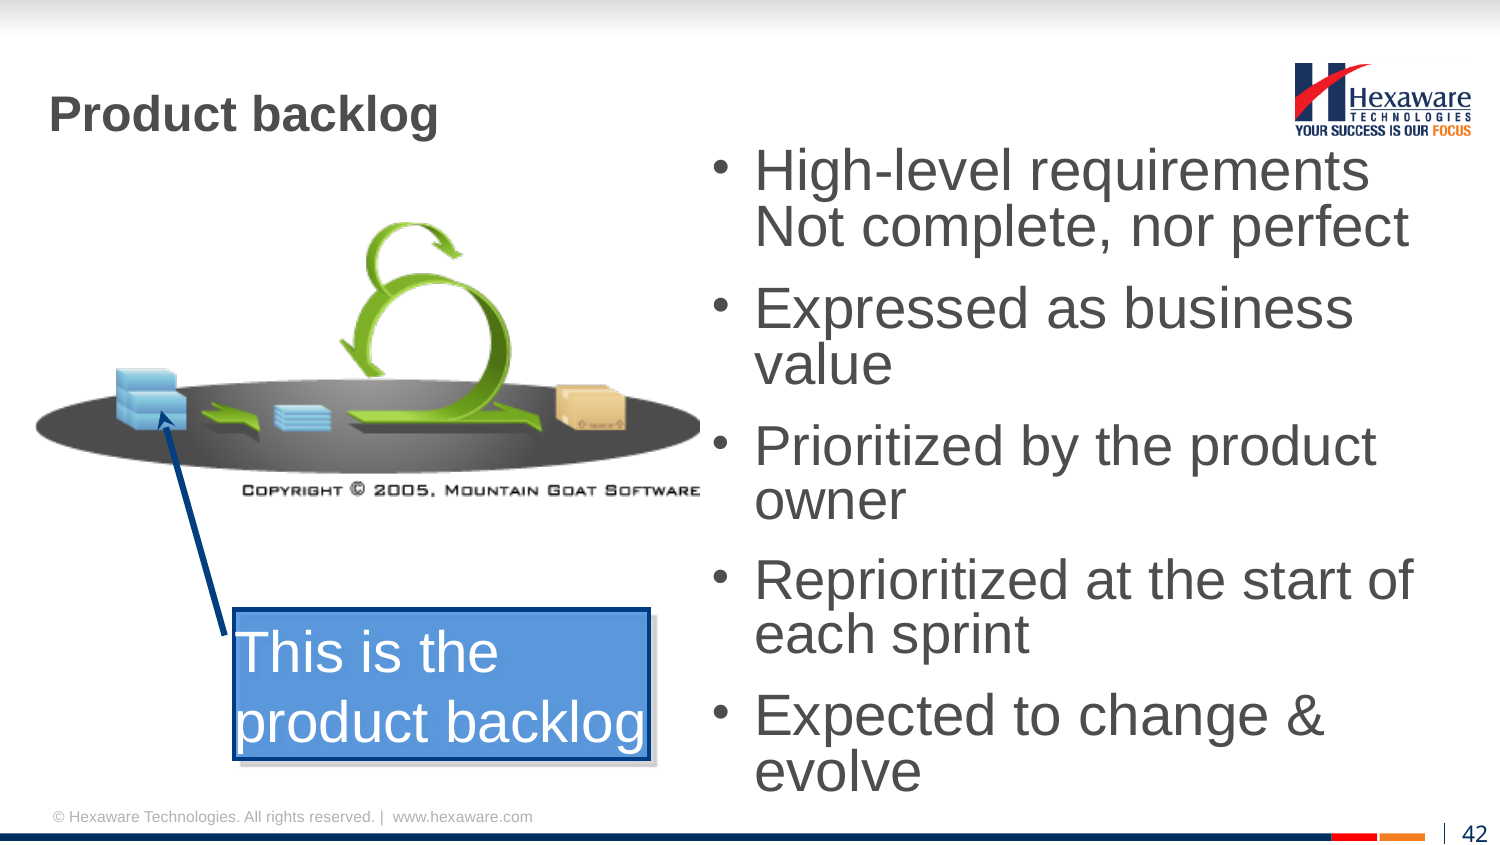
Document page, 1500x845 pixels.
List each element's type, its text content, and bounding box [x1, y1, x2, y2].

picture [35, 221, 700, 498]
text_box This is the product backlog [234, 609, 649, 760]
text_box High-level requirements Not complete, nor perfect Expressed as business value Prioritized by the product owner Reprioritized at the start of each sprint Expected to change & evolve [661, 140, 1472, 845]
picture [1295, 63, 1471, 136]
title Product backlog [37, 73, 1125, 149]
